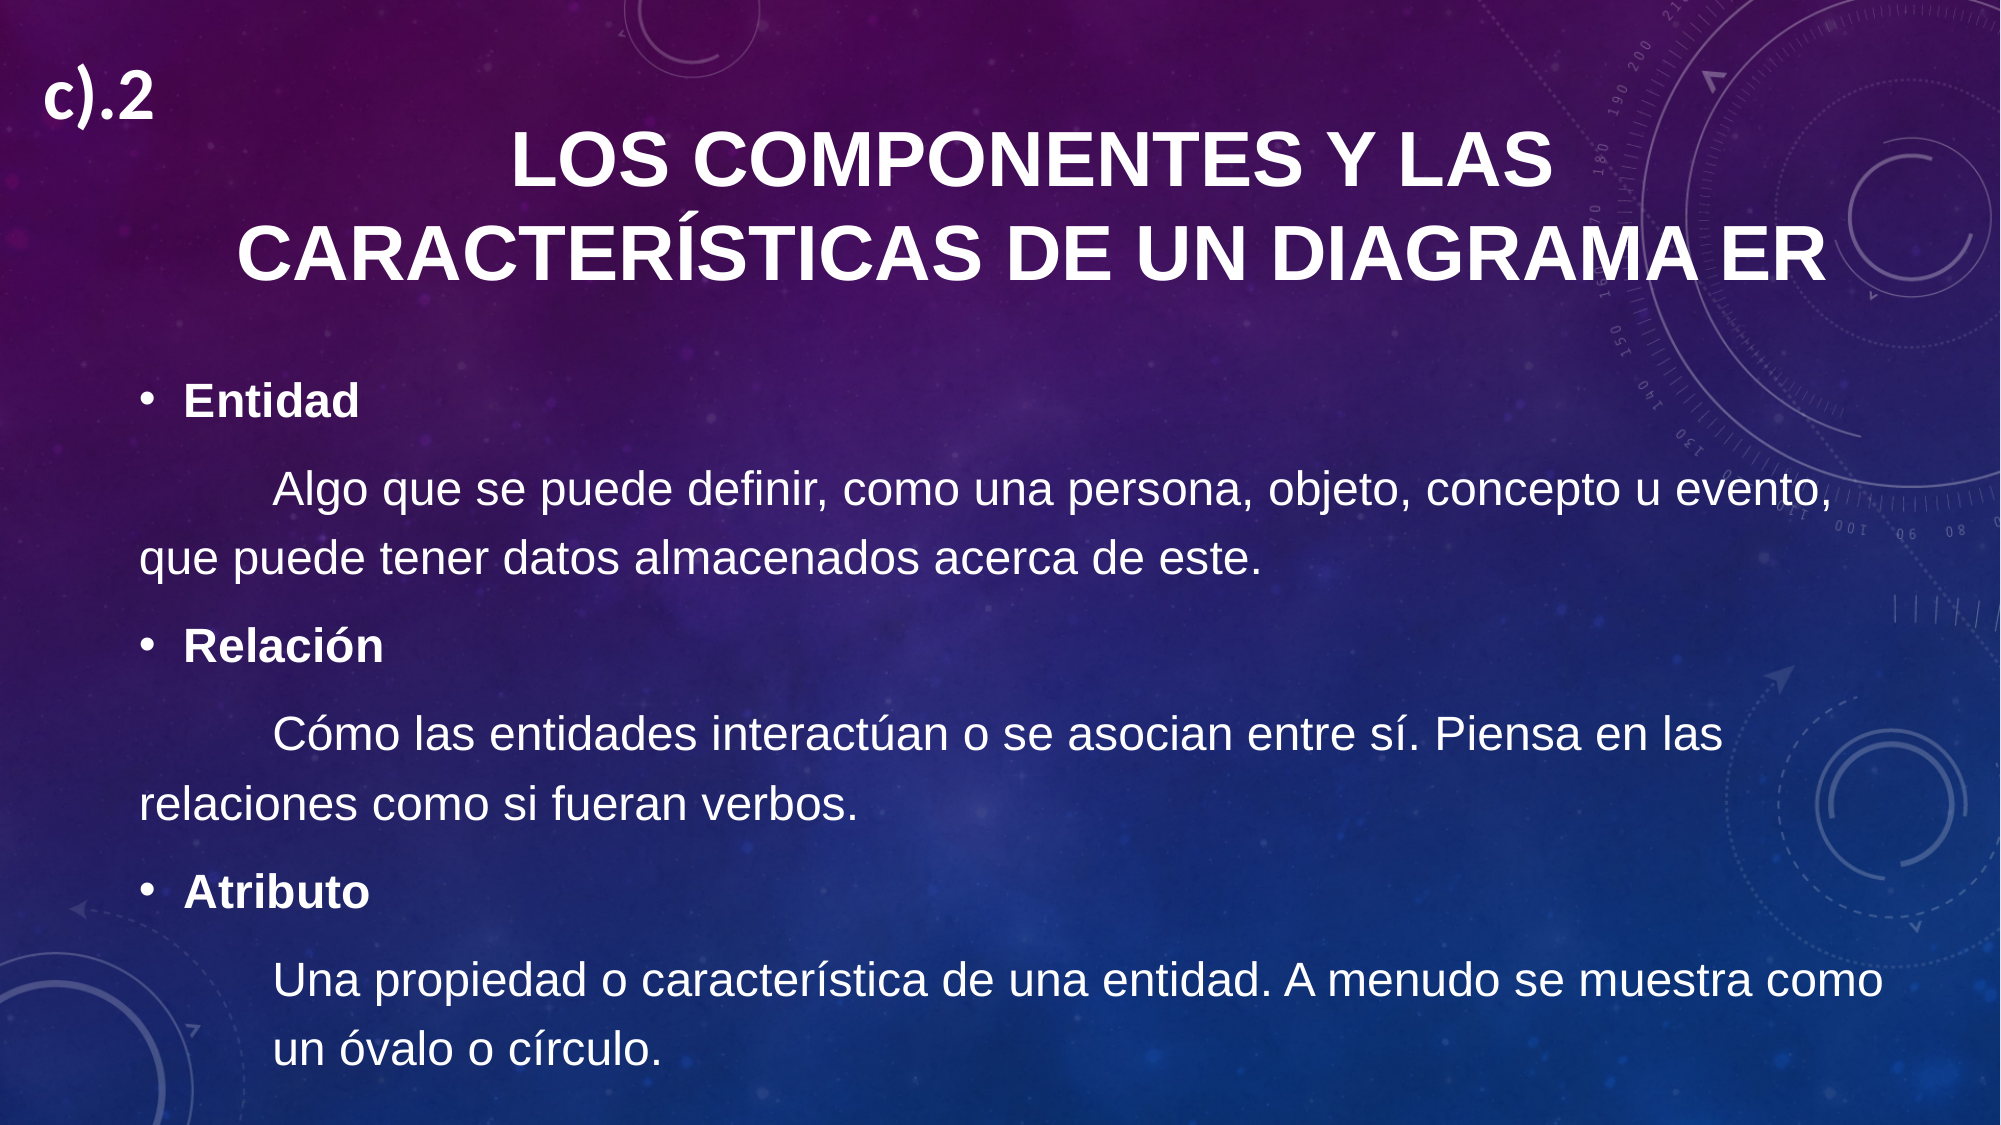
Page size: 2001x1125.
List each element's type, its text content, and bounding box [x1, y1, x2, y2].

picture [0, 0, 2001, 1125]
text_box c).2 [28, 36, 310, 142]
list Entidad Algo que se puede definir, como una persona, objeto, concepto u evento, que puede tener datos almacenados acerca de este. Relación Cómo las entidades interactúan o se asocian entre sí. Piensa en las relaciones como si fueran verbos. Atributo Una propiedad o característica de una entidad. A menudo se muestra como un óvalo o círculo. [123, 350, 1942, 1089]
title Los componentes y las características de un diagrama ER [123, 99, 1942, 305]
